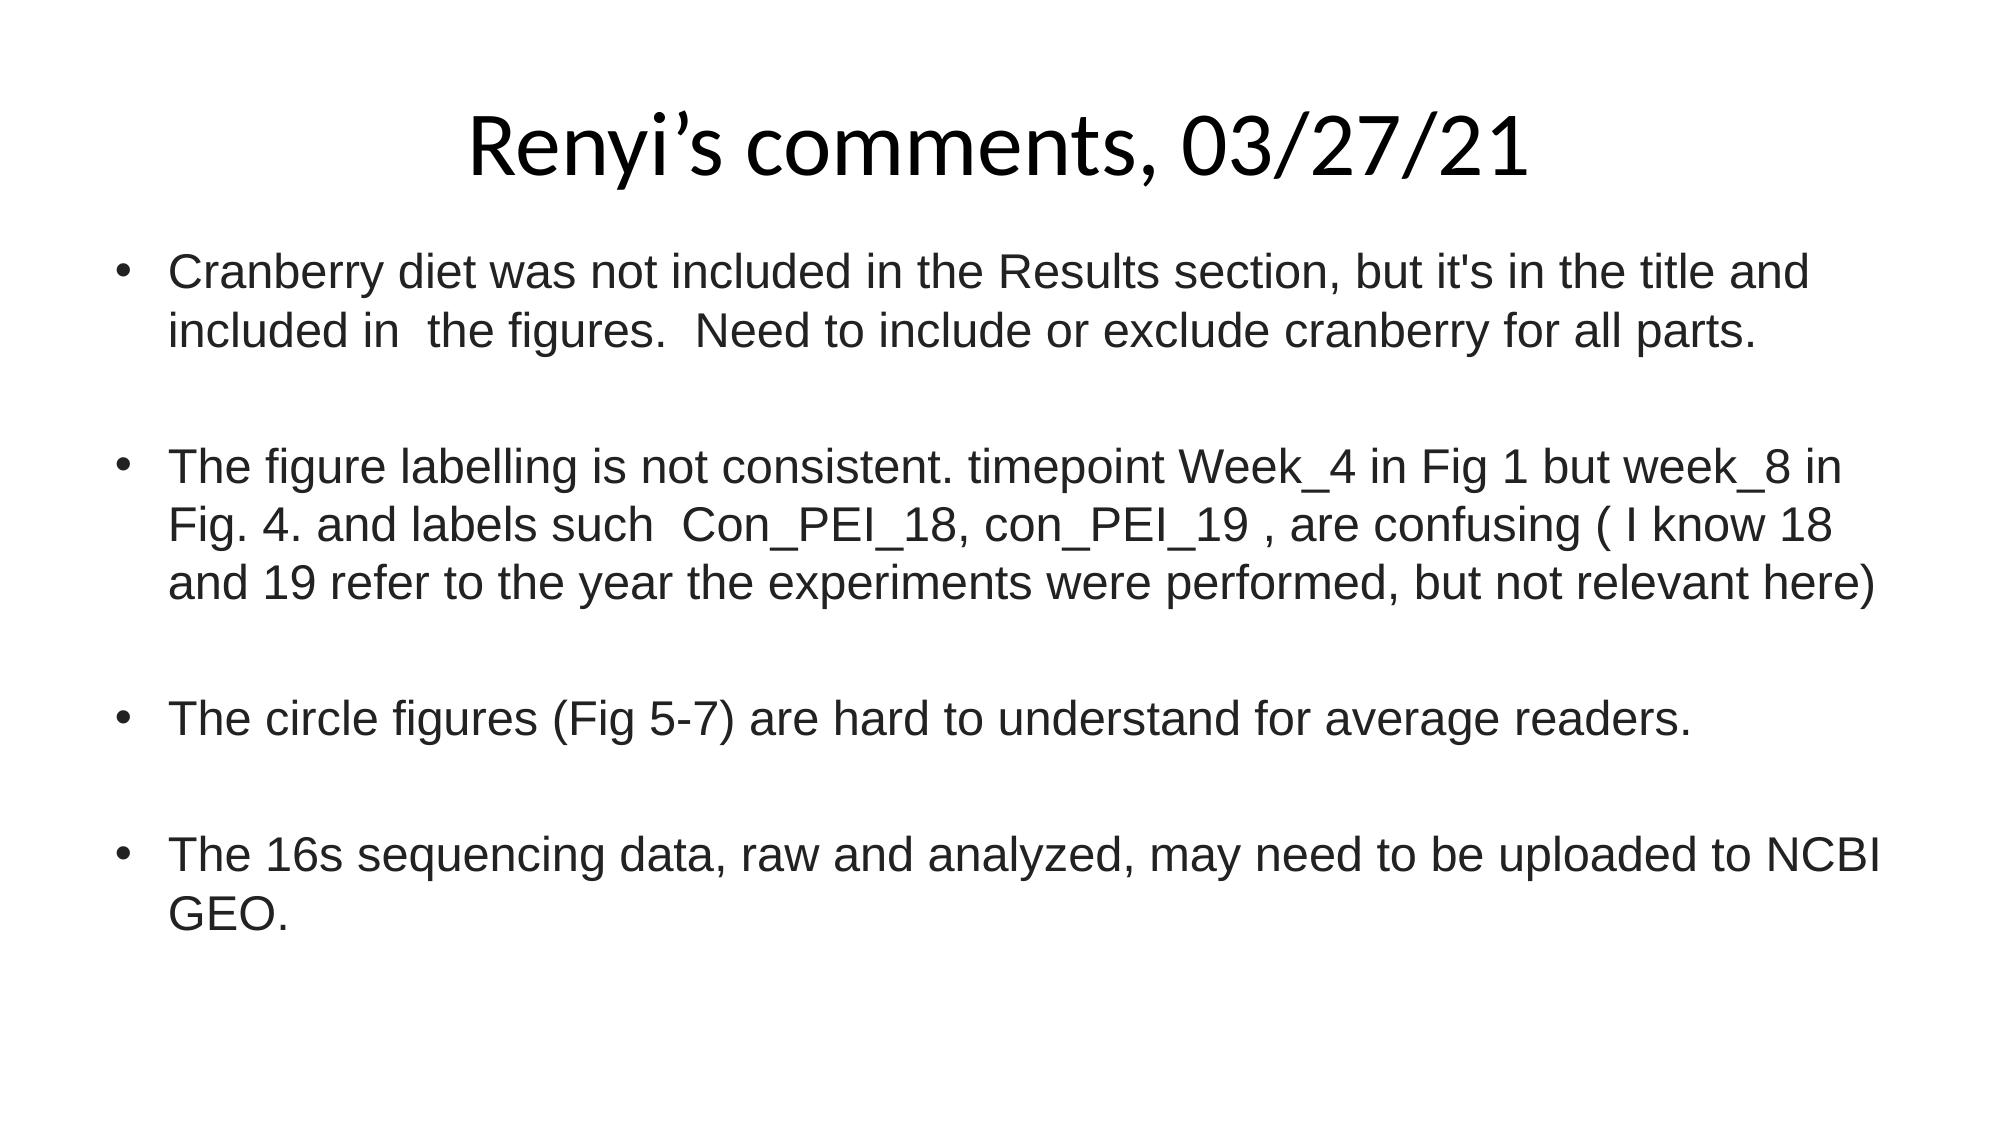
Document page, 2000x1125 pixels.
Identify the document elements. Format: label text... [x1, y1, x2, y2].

list Cranberry diet was not included in the Results section, but it's in the title and included in the figures. Need to include or exclude cranberry for all parts. The figure labelling is not consistent. timepoint Week_4 in Fig 1 but week_8 in Fig. 4. and labels such Con_PEI_18, con_PEI_19 , are confusing ( I know 18 and 19 refer to the year the experiments were performed, but not relevant here) The circle figures (Fig 5-7) are hard to understand for average readers. The 16s sequencing data, raw and analyzed, may need to be uploaded to NCBI GEO. [99, 232, 1900, 1033]
title Renyi’s comments, 03/27/21 [99, 45, 1900, 232]
